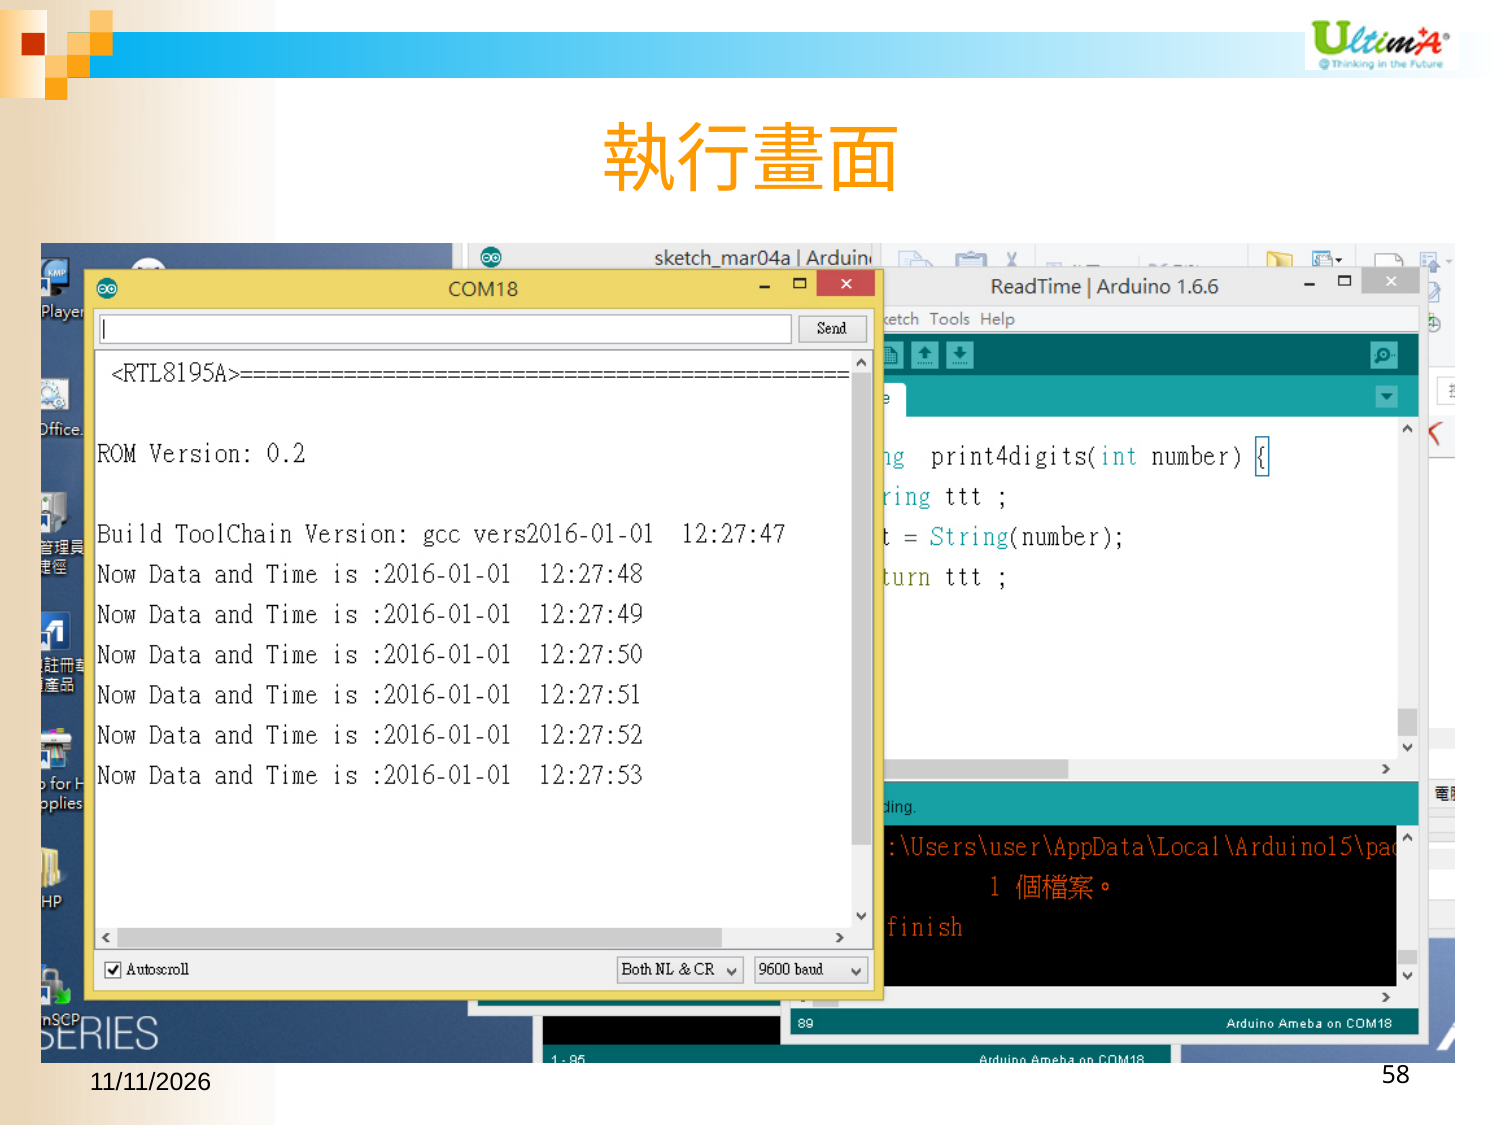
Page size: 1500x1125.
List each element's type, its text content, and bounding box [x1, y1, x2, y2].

title 執行畫面 [76, 42, 1427, 241]
picture [41, 243, 1455, 1063]
text_box 2017/3/30 [75, 1072, 425, 1103]
picture [1305, 19, 1459, 70]
text_box 58 [1074, 1072, 1425, 1100]
